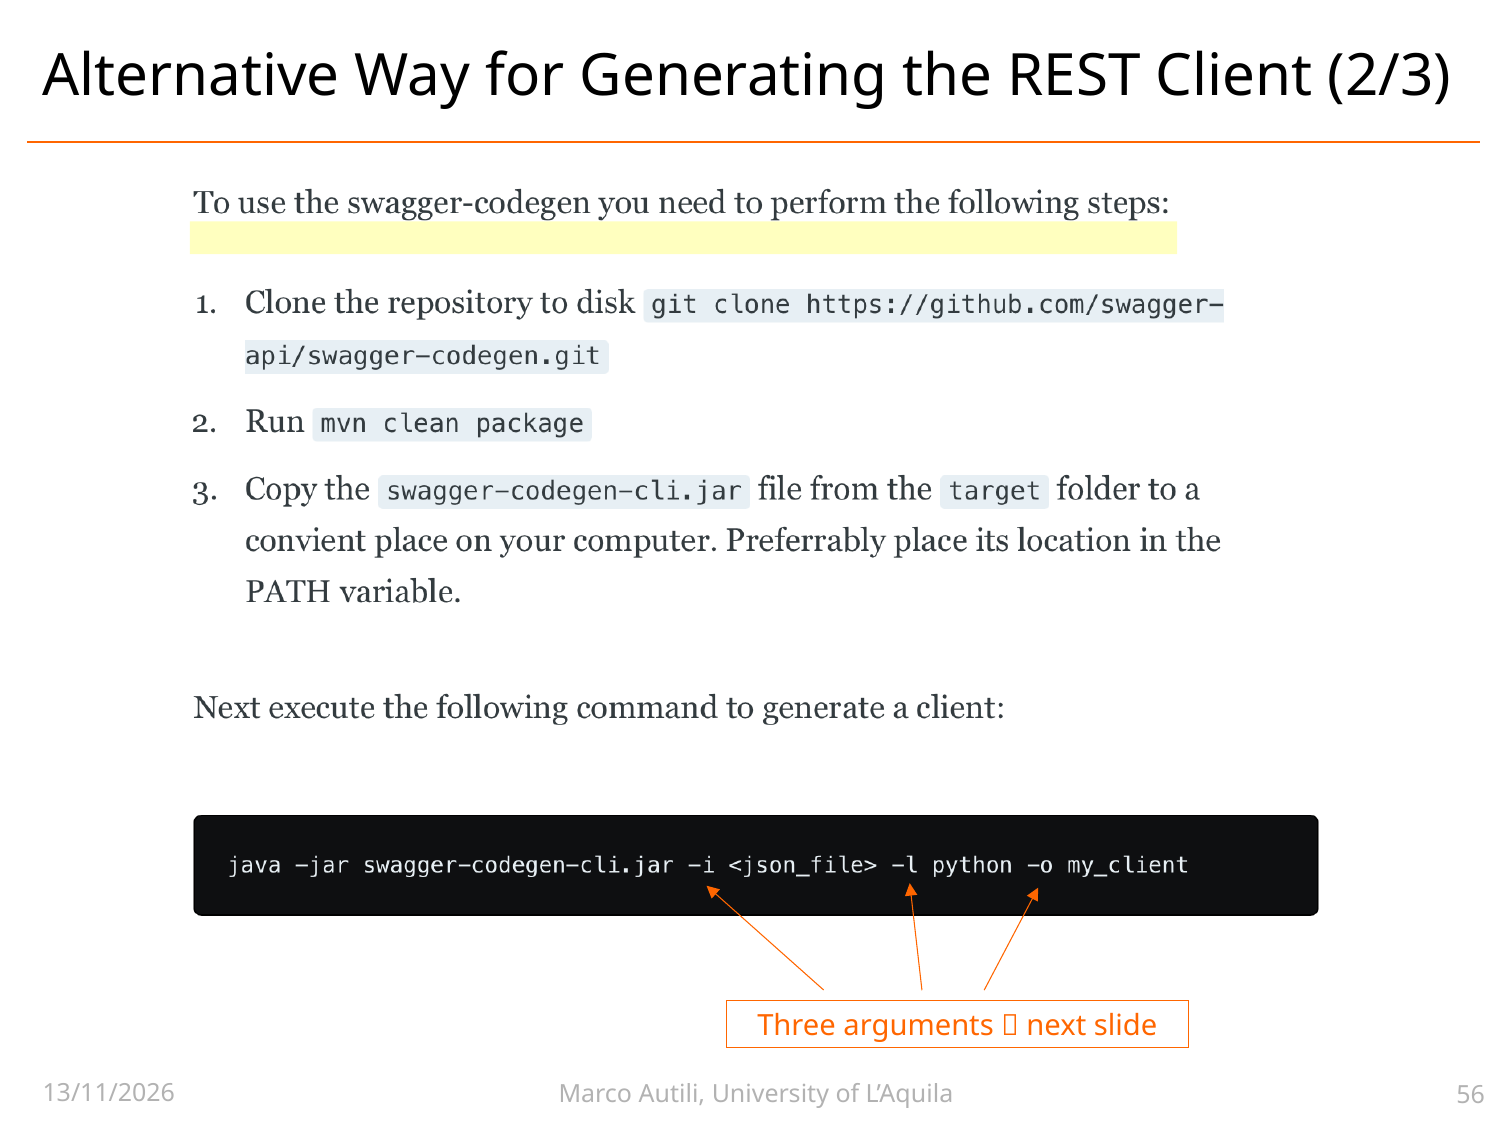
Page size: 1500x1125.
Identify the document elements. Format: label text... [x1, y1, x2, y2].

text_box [706, 885, 824, 990]
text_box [984, 887, 1039, 991]
title Alternative Way for Generating the REST Client (2/3) [27, 14, 1480, 138]
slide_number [27, 1064, 365, 1124]
picture [161, 167, 1339, 934]
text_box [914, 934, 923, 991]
footer Marco Autili, University of L’Aquila [419, 1062, 1094, 1123]
text_box Three arguments  next slide [725, 999, 1189, 1048]
slide_number 56 [1162, 1065, 1500, 1125]
